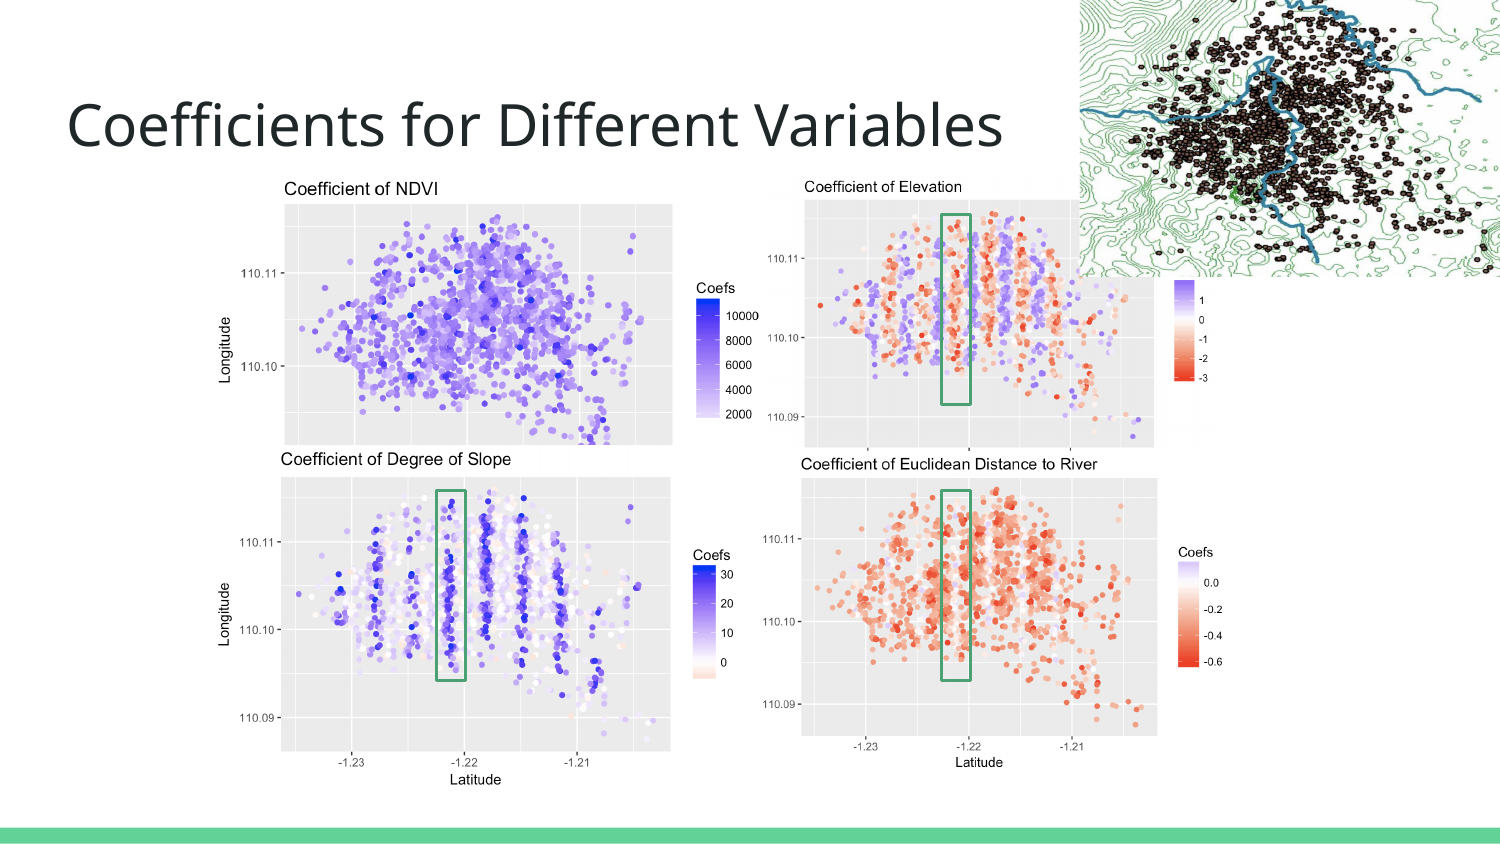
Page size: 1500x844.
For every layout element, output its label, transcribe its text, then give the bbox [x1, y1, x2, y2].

title Coefficients for Different Variables [51, 72, 1073, 167]
picture [210, 0, 1500, 791]
